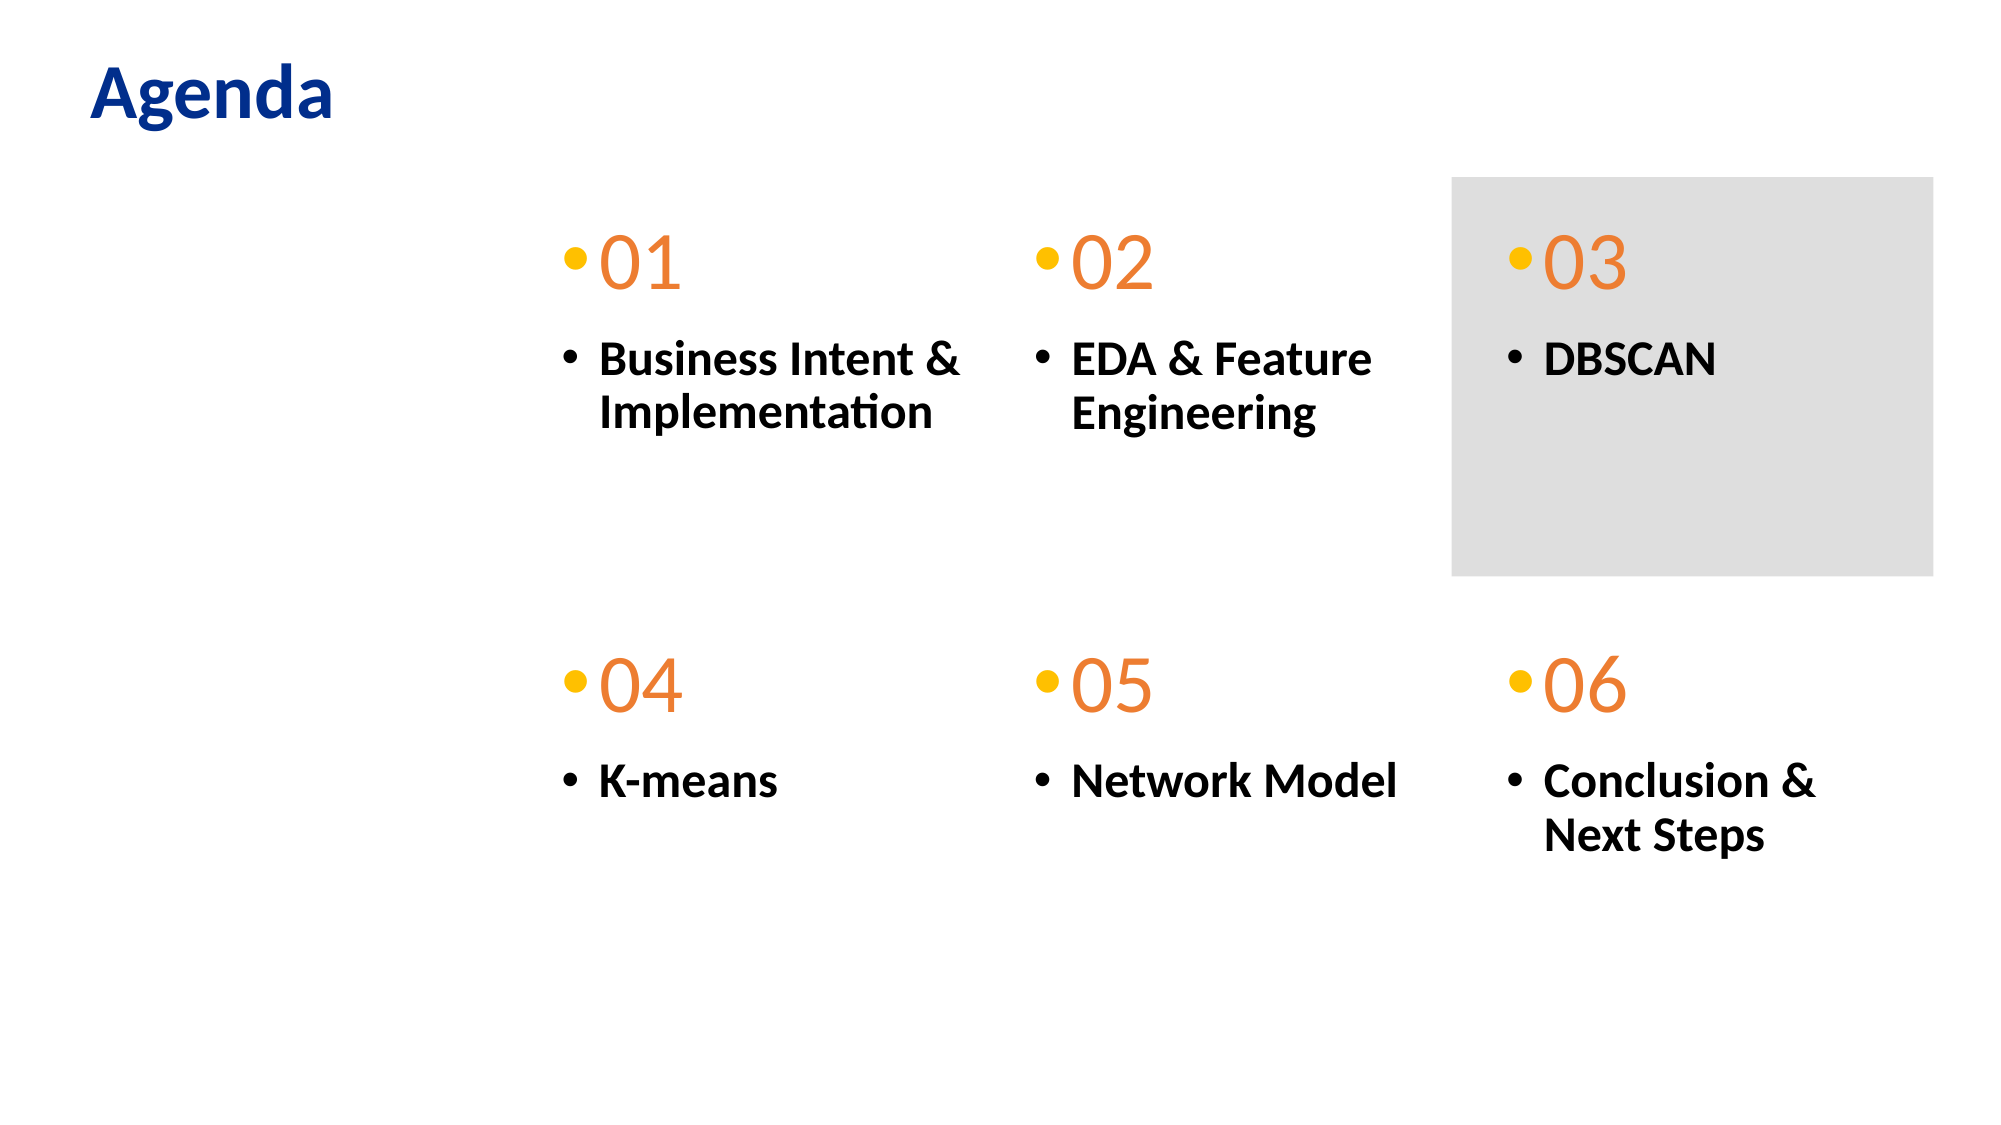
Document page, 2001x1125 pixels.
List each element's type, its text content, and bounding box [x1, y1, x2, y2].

text_box EDA & Feature Engineering [1019, 324, 1452, 581]
list 01 [546, 210, 980, 324]
list DBSCAN [1491, 324, 1924, 562]
list Network Model [1019, 747, 1452, 995]
text_box [1451, 177, 1934, 577]
list Conclusion & Next Steps [1491, 747, 1924, 995]
list Business Intent & Implementation [546, 324, 987, 562]
list 02 [1019, 210, 1452, 324]
list 06 [1491, 633, 1924, 747]
title Agenda [75, 30, 1826, 156]
list 03 [1491, 210, 1924, 324]
list 04 [546, 633, 980, 747]
list 05 [1019, 633, 1452, 747]
list K-means [546, 747, 980, 995]
